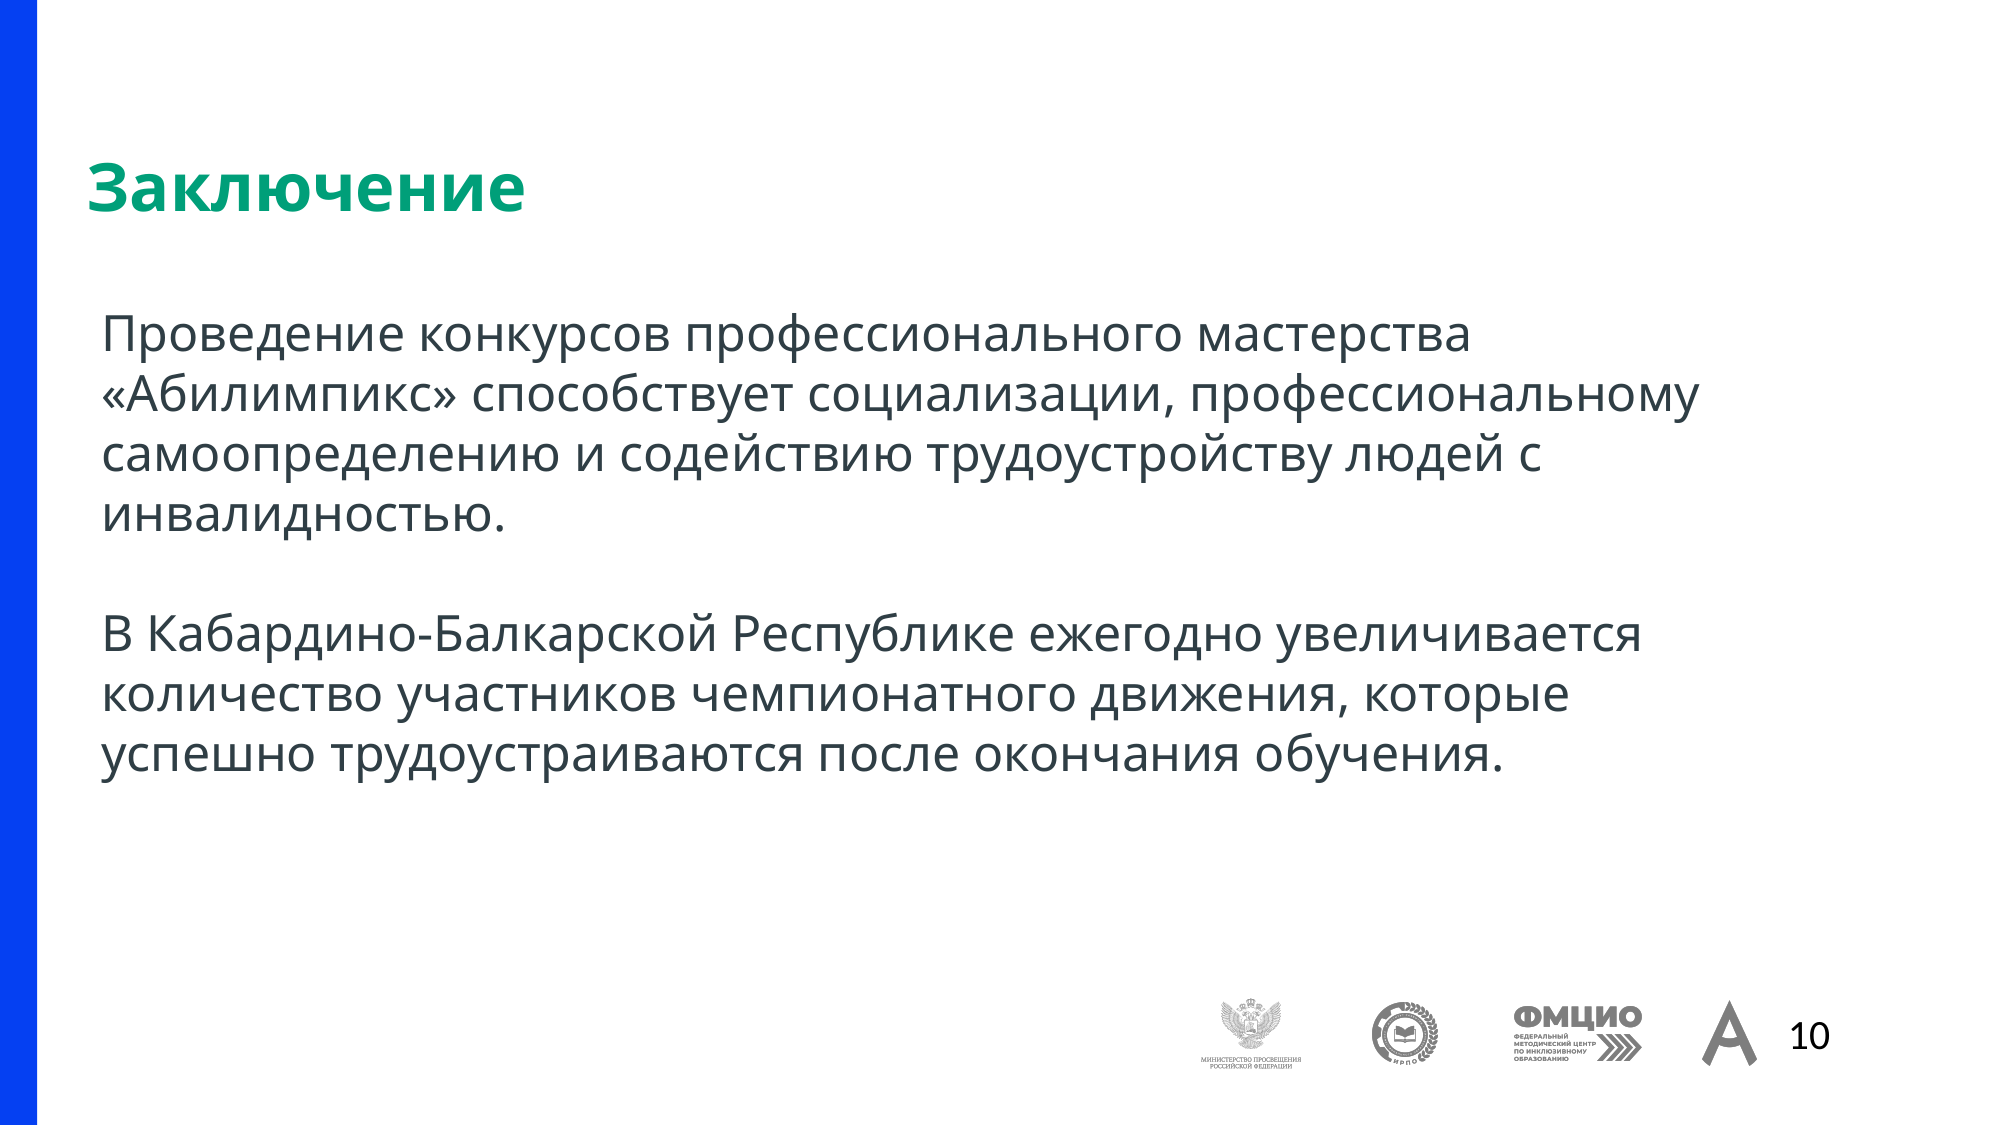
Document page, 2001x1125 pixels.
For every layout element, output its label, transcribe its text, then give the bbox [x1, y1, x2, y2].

text_box Проведение конкурсов профессионального мастерства «Абилимпикс» способствует социализации, профессиональному самоопределению и содействию трудоустройству людей с инвалидностью. В Кабардино-Балкарской Республике ежегодно увеличивается количество участников чемпионатного движения, которые успешно трудоустраиваются после окончания обучения. [86, 293, 1790, 879]
picture [1201, 998, 1301, 1069]
title Заключение [86, 158, 1876, 232]
picture [1514, 1006, 1642, 1061]
picture [1372, 1002, 1438, 1065]
text_box [0, 0, 38, 1125]
picture [1702, 1000, 1757, 1066]
